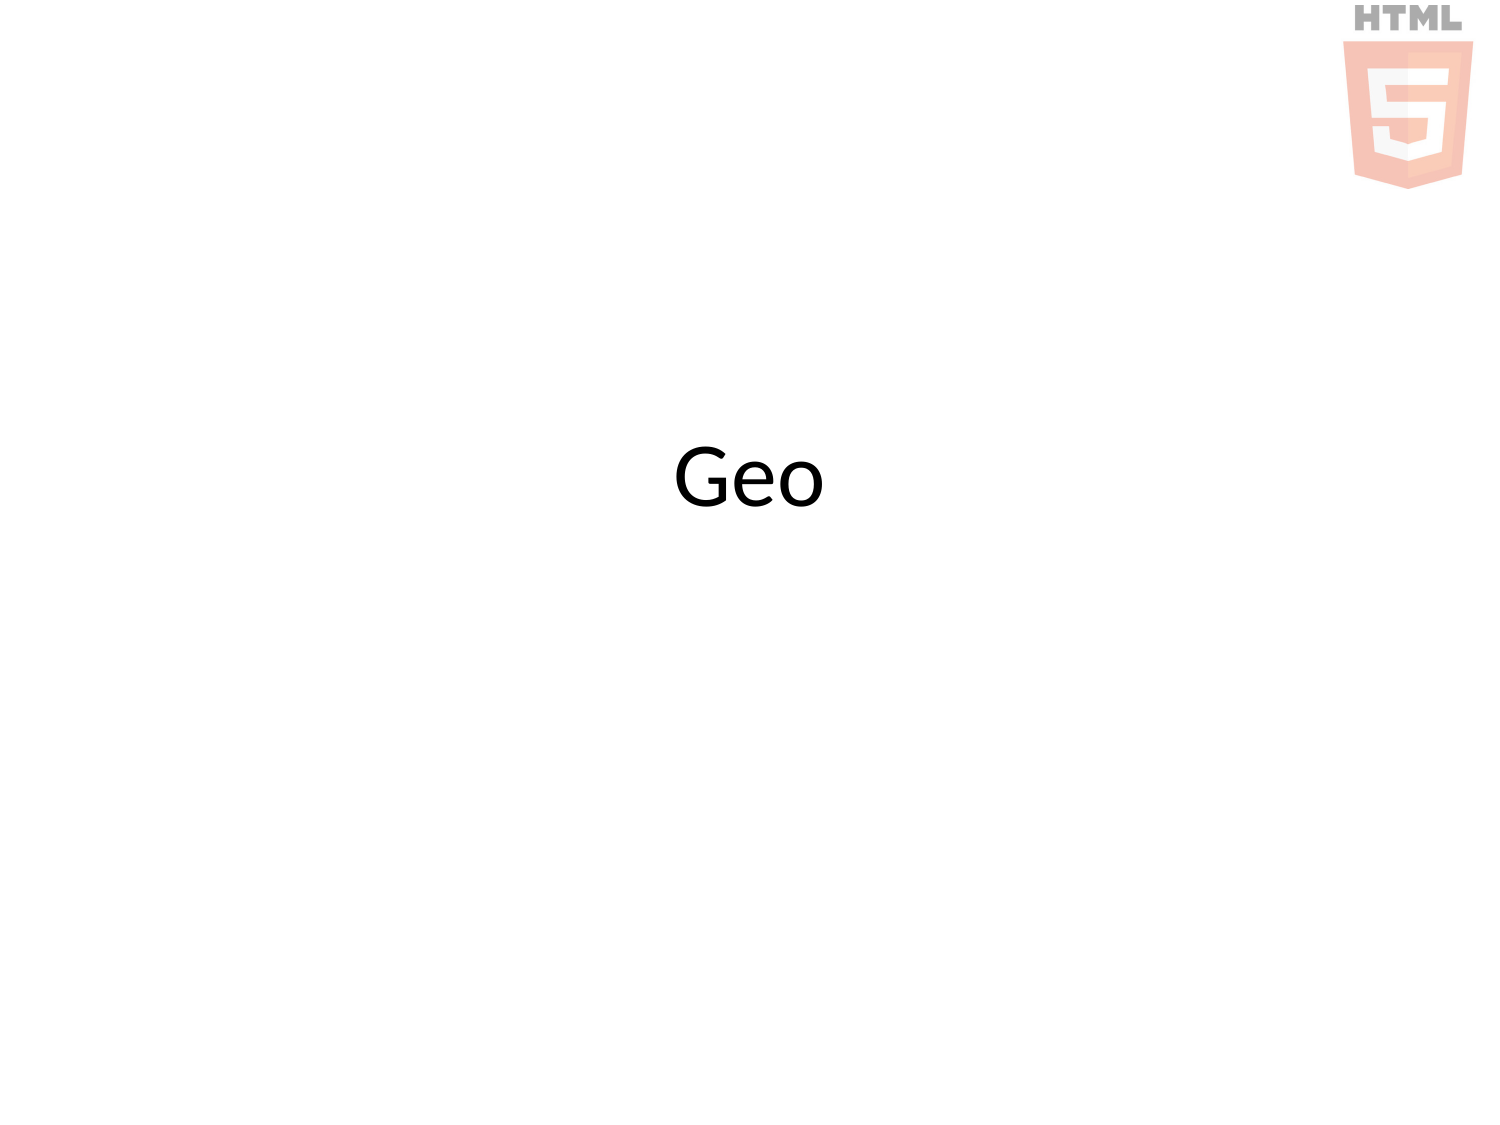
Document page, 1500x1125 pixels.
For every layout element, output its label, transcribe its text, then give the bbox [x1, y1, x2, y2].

title Geo [112, 349, 1388, 591]
